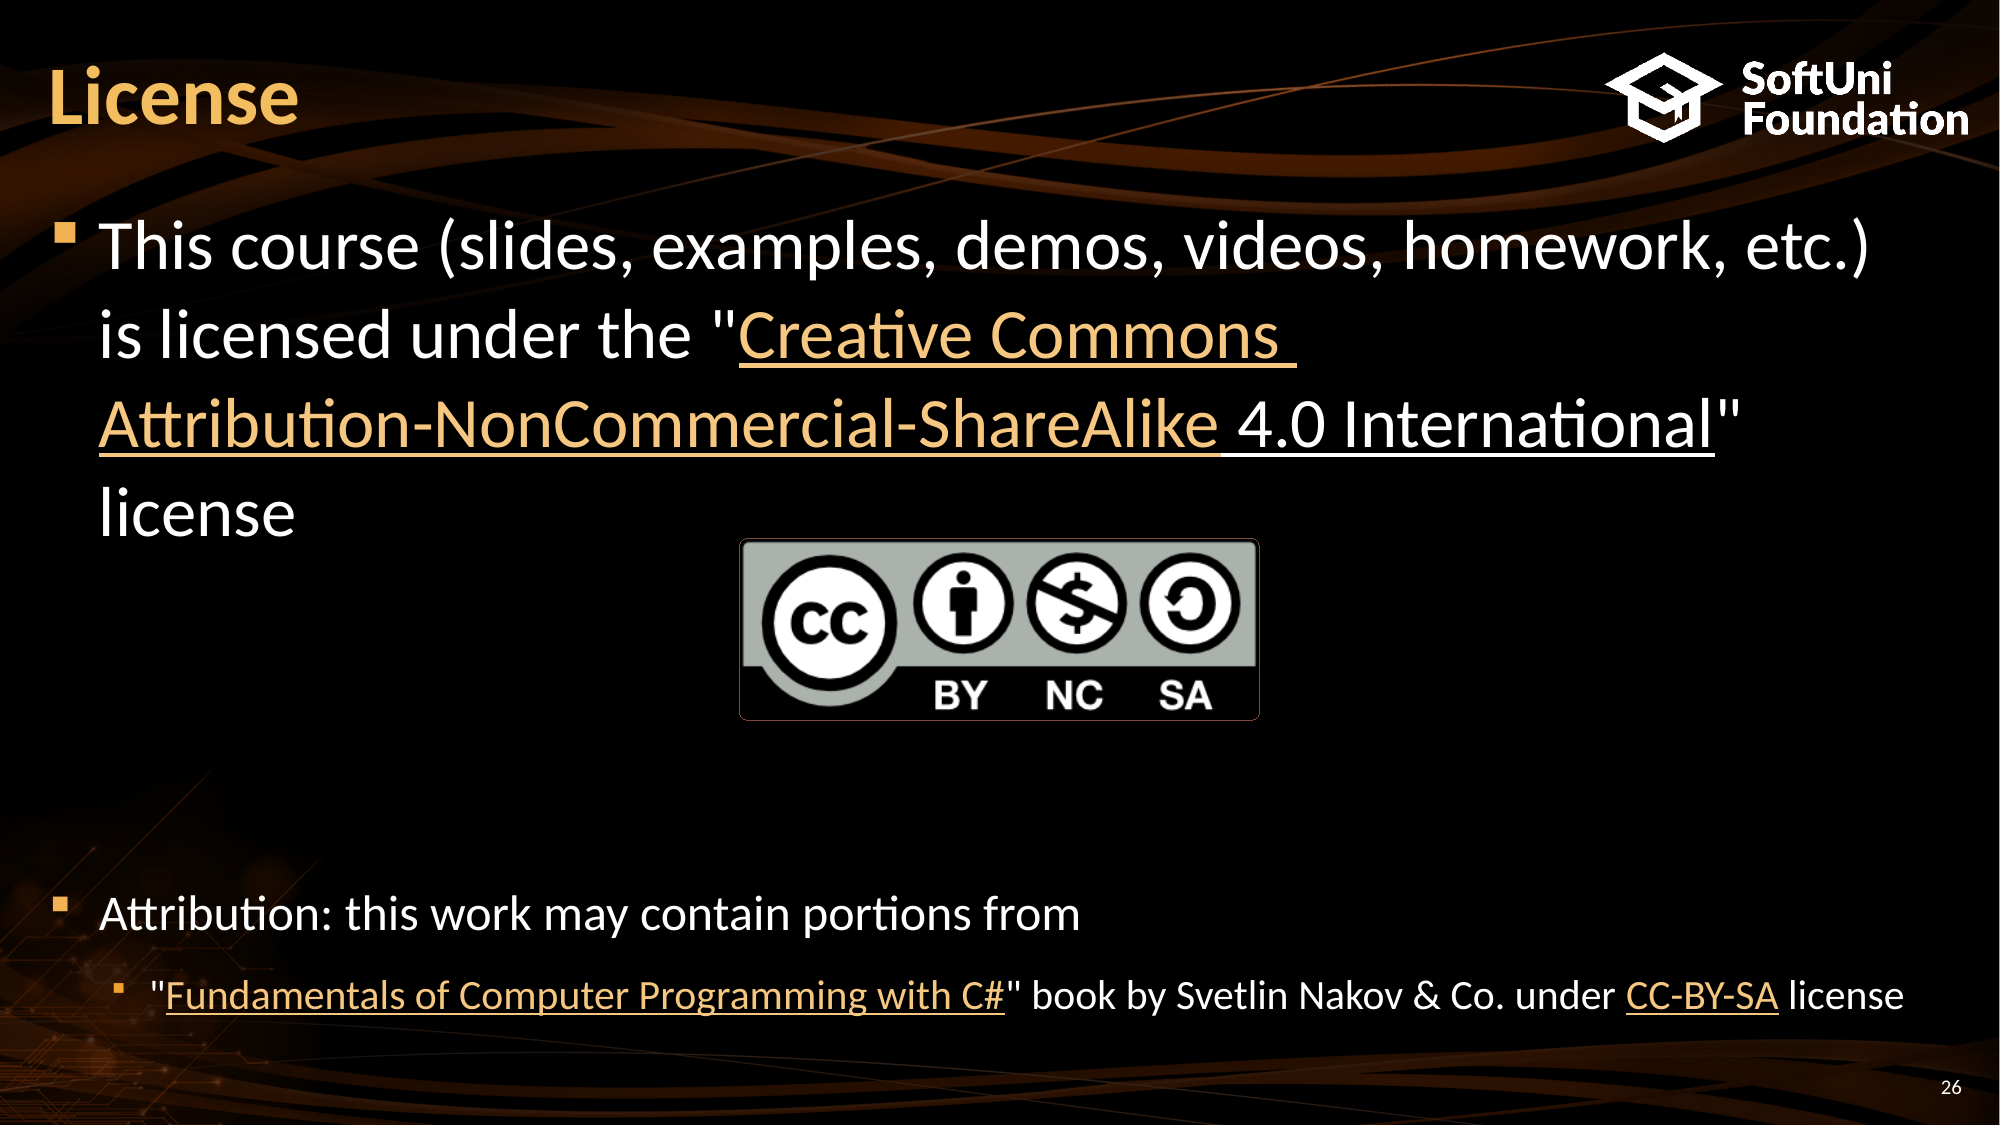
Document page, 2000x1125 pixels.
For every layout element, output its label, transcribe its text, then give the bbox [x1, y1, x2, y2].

list This course (slides, examples, demos, videos, homework, etc.) is licensed under the "Creative Commons Attribution-NonCommercial-ShareAlike 4.0 International" license Attribution: this work may contain portions from "Fundamentals of Computer Programming with C#" book by Svetlin Nakov & Co. under CC-BY-SA license [31, 188, 1968, 1103]
picture [0, 0, 2000, 1125]
title License [30, 6, 1602, 189]
slide_number 26 [1897, 1070, 1968, 1103]
